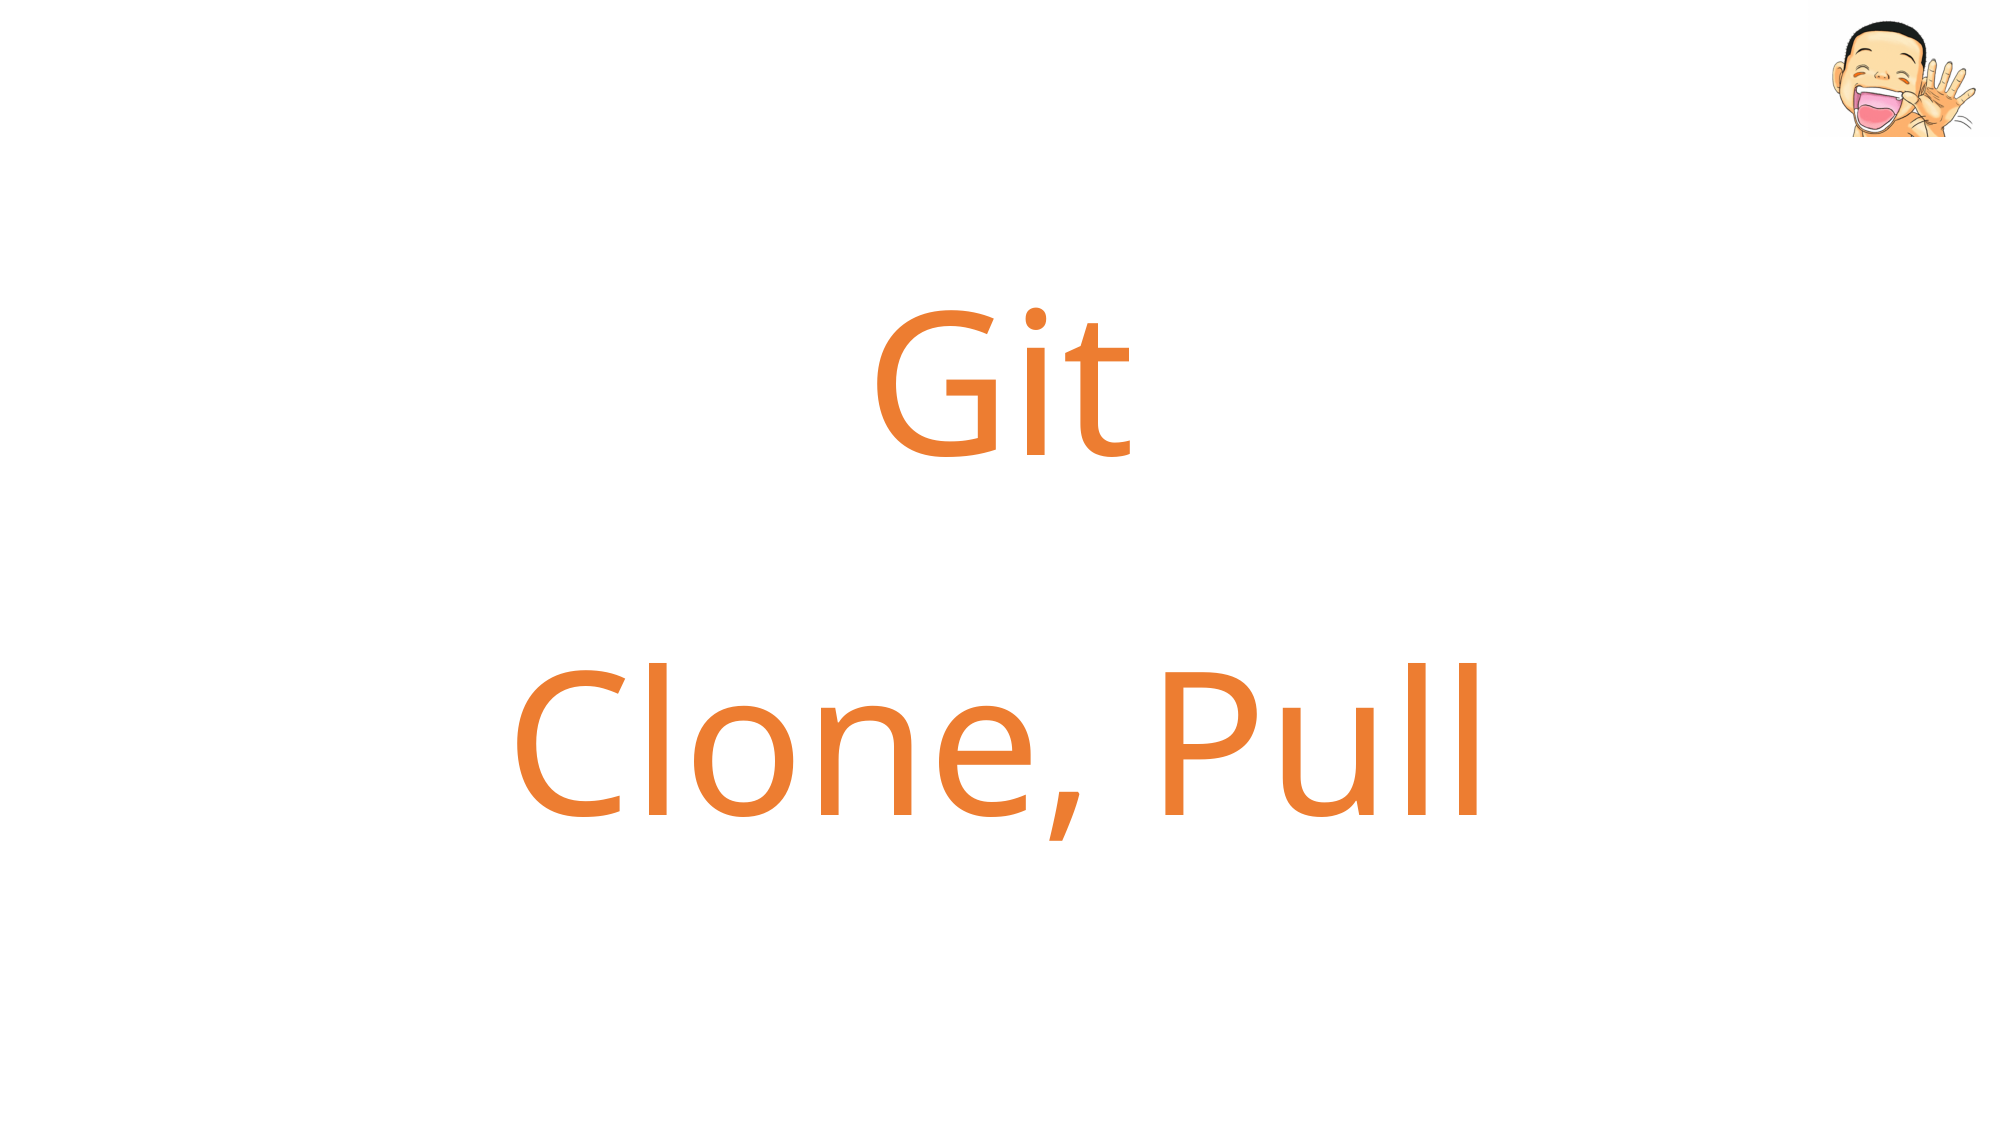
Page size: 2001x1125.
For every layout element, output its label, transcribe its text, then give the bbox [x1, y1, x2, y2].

picture [1808, 0, 2000, 128]
text_box Git Clone, Pull [0, 128, 2000, 864]
